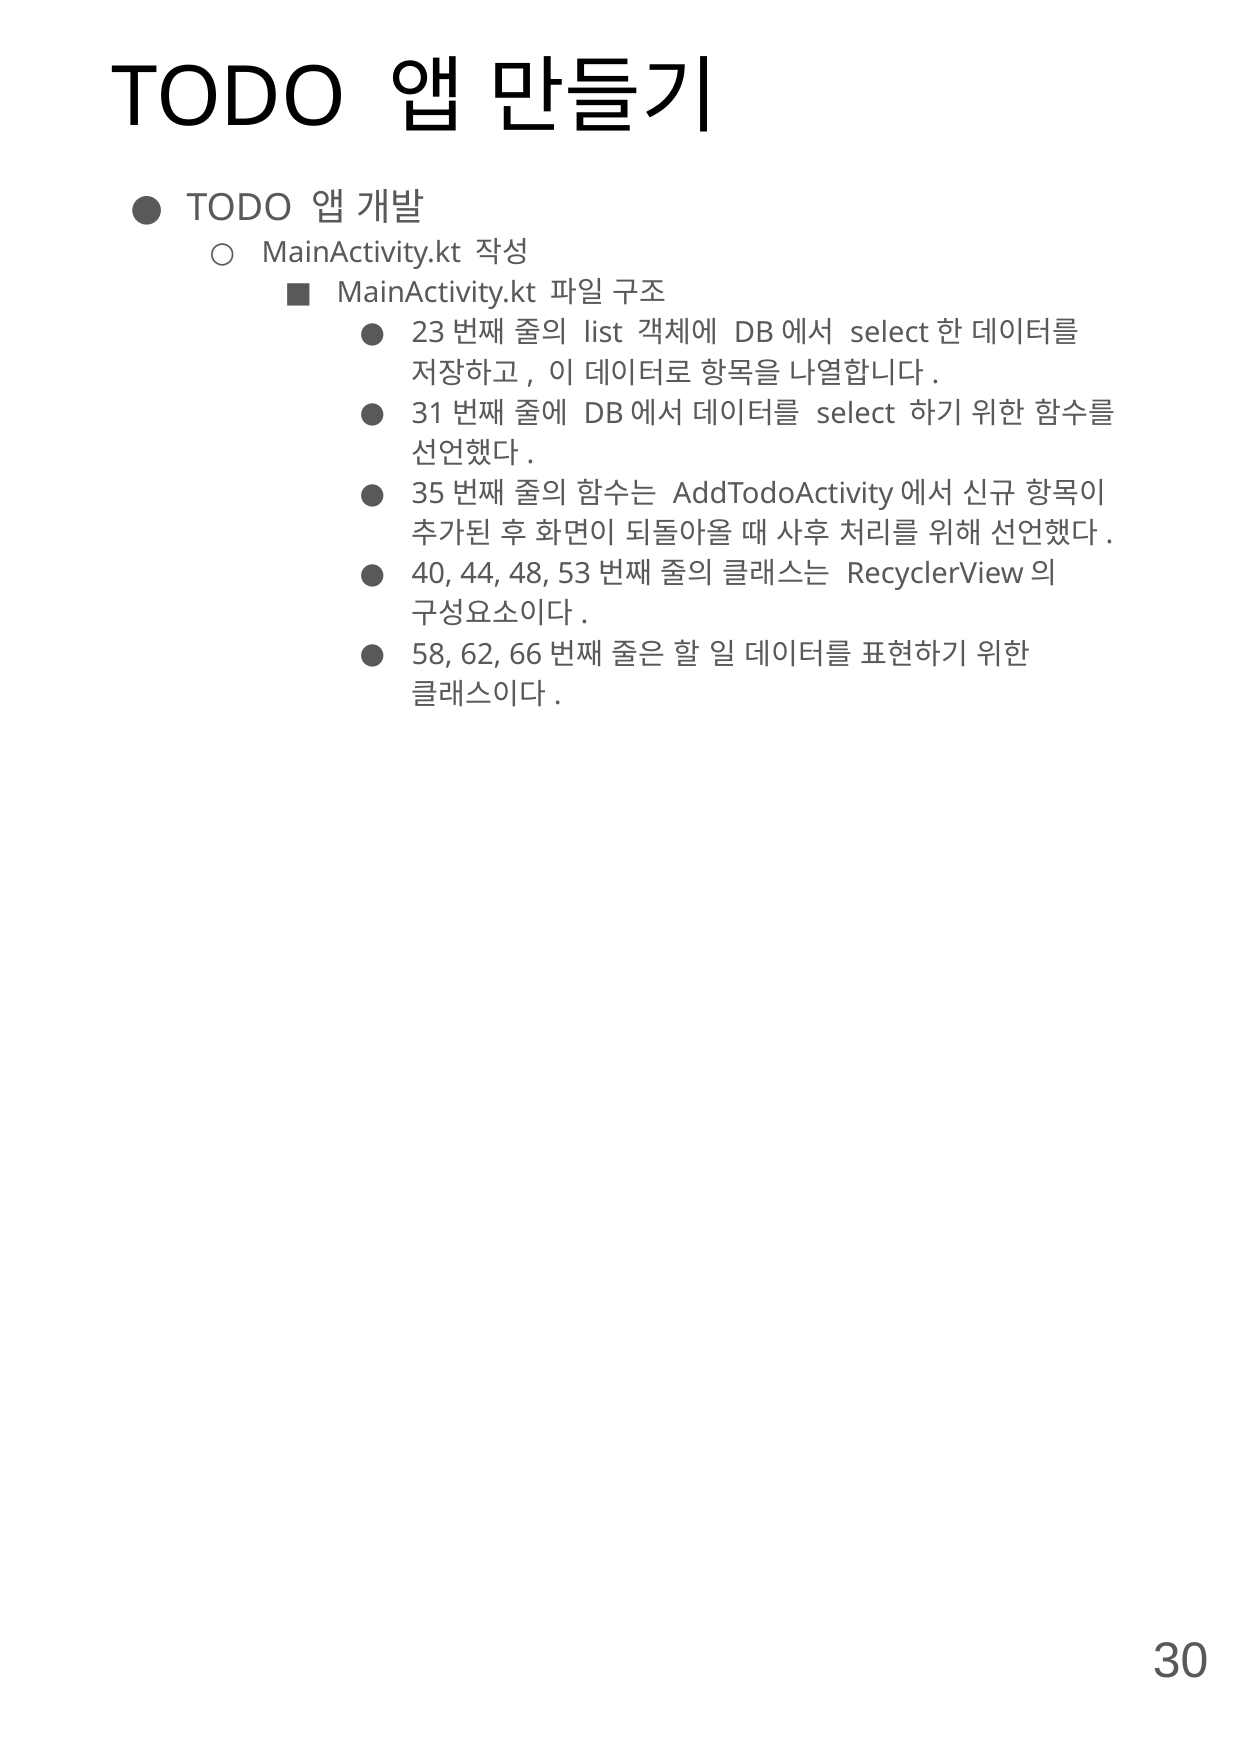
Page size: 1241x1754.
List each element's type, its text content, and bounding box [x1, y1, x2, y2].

slide_number 30 [1108, 1590, 1224, 1725]
list TODO 앱 개발 MainActivity.kt 작성 MainActivity.kt 파일 구조 23번째 줄의 list 객체에 DB에서 select한 데이터를 저장하고, 이 데이터로 항목을 나열합니다. 31번째 줄에 DB에서 데이터를 select 하기 위한 함수를 선언했다. 35번째 줄의 함수는 AddTodoActivity에서 신규 항목이 추가된 후 화면이 되돌아올 때 사후 처리를 위해 선언했다. 40, 44, 48, 53번째 줄의 클래스는 RecyclerView의 구성요소이다. 58, 62, 66번째 줄은 할 일 데이터를 표현하기 위한 클래스이다. [96, 161, 1157, 1591]
title TODO 앱 만들기 [96, 27, 1157, 161]
